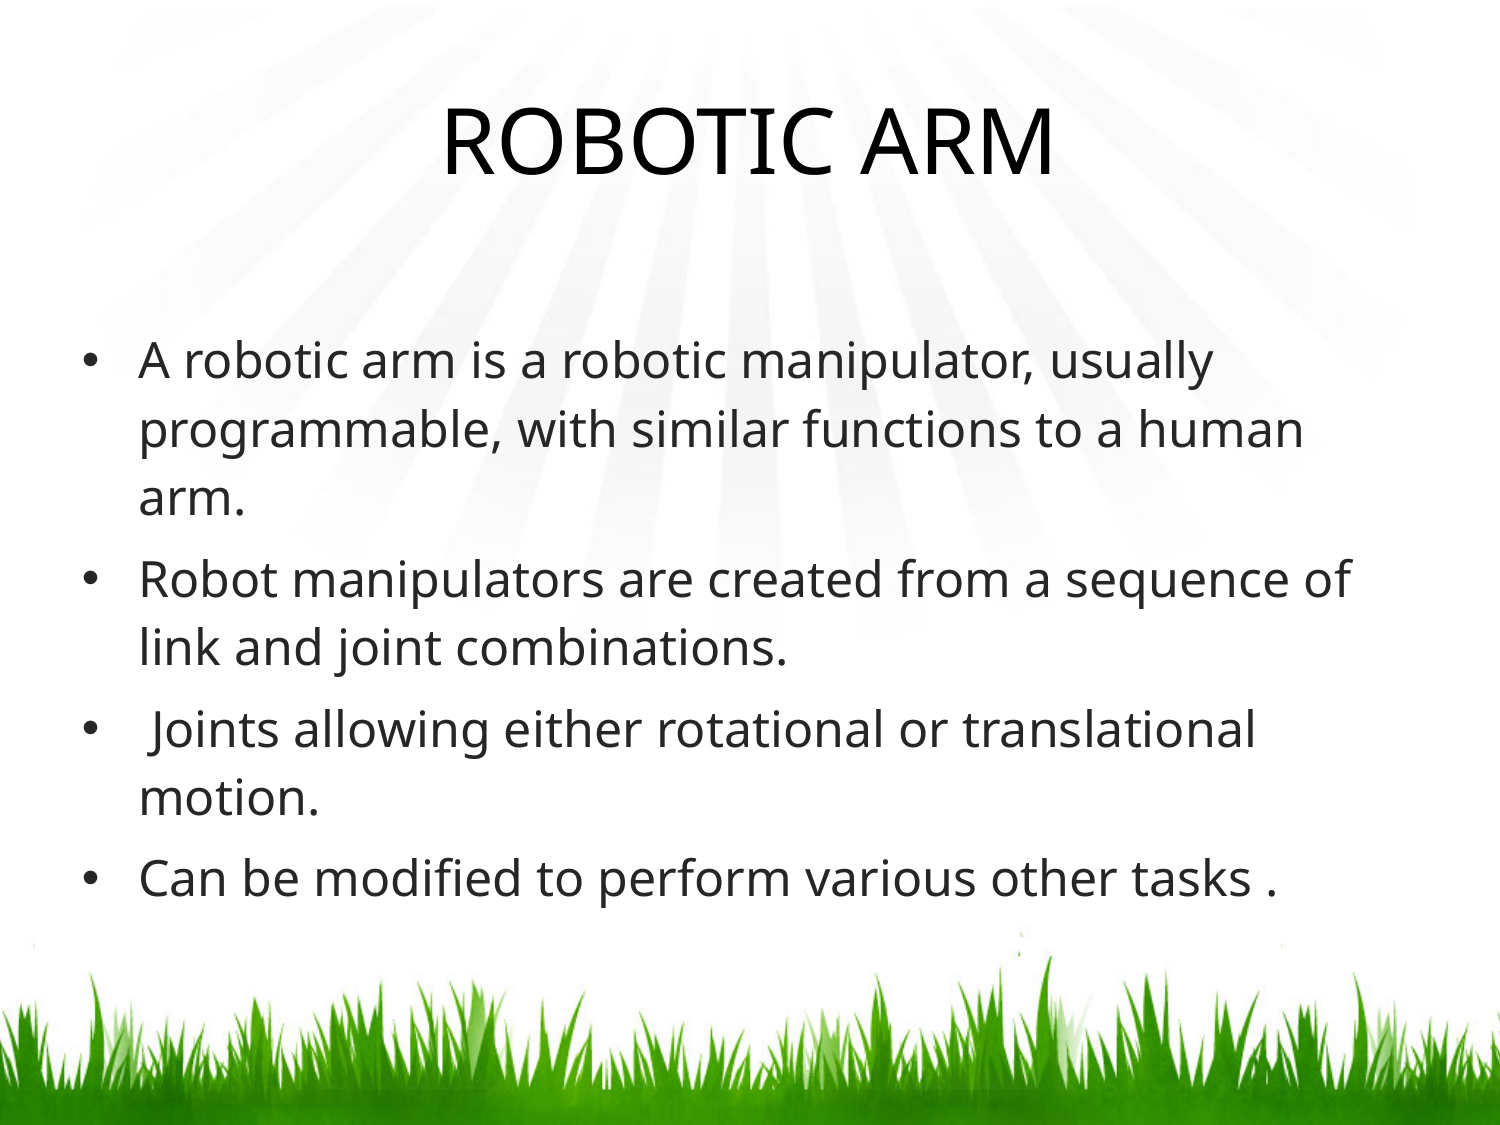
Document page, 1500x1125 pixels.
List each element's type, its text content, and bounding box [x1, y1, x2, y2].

list A robotic arm is a robotic manipulator, usually programmable, with similar functions to a human arm. Robot manipulators are created from a sequence of link and joint combinations. Joints allowing either rotational or translational motion. Can be modified to perform various other tasks . [67, 318, 1417, 1061]
picture [0, 0, 1500, 1125]
title ROBOTIC ARM [75, 45, 1425, 233]
